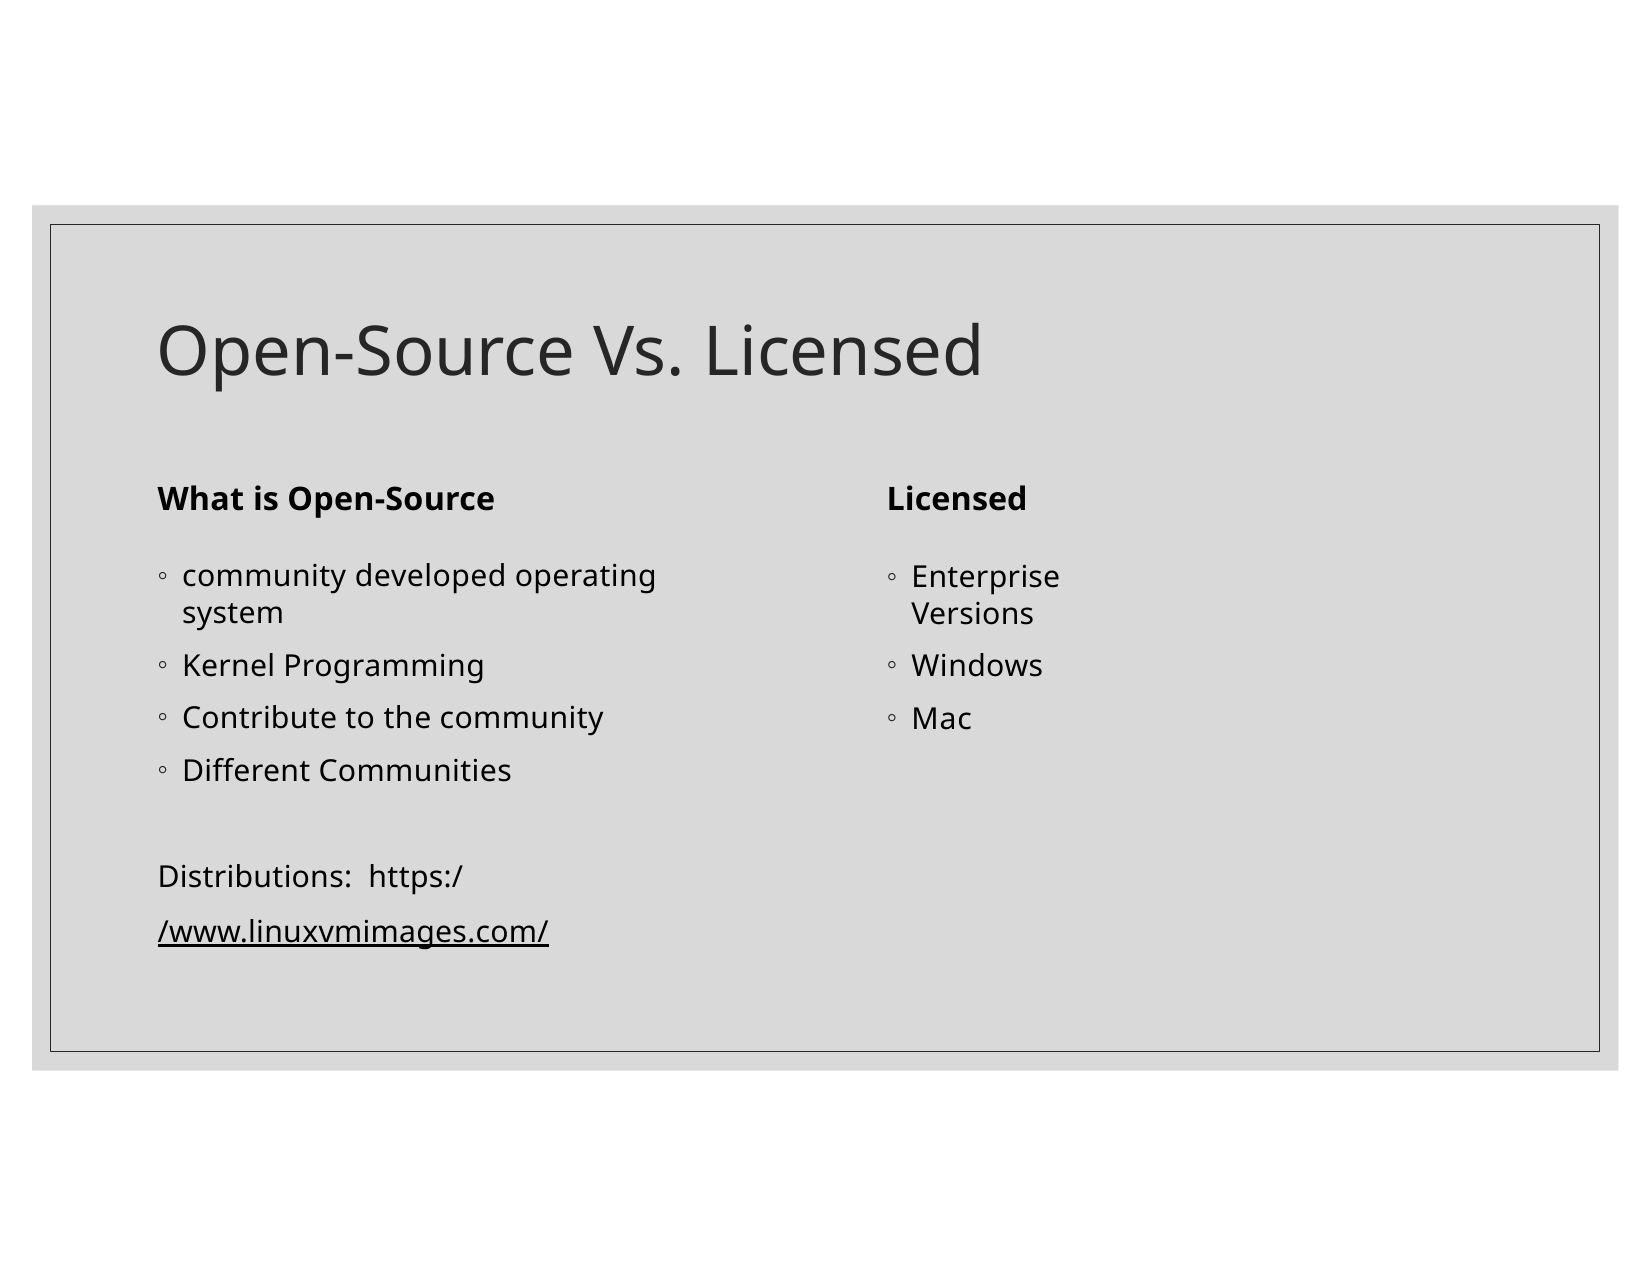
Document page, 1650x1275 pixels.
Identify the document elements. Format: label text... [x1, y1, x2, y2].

text_box Licensed [884, 475, 1030, 517]
picture [31, 204, 1619, 1071]
text_box What is Open-Source community developed operating system Kernel Programming Contribute to the community Different Communities Distributions: https://www.linuxvmimages.com/ [155, 475, 688, 953]
text_box Enterprise Versions Windows Mac [884, 539, 1187, 736]
title Open-Source Vs. Licensed [154, 304, 1034, 520]
